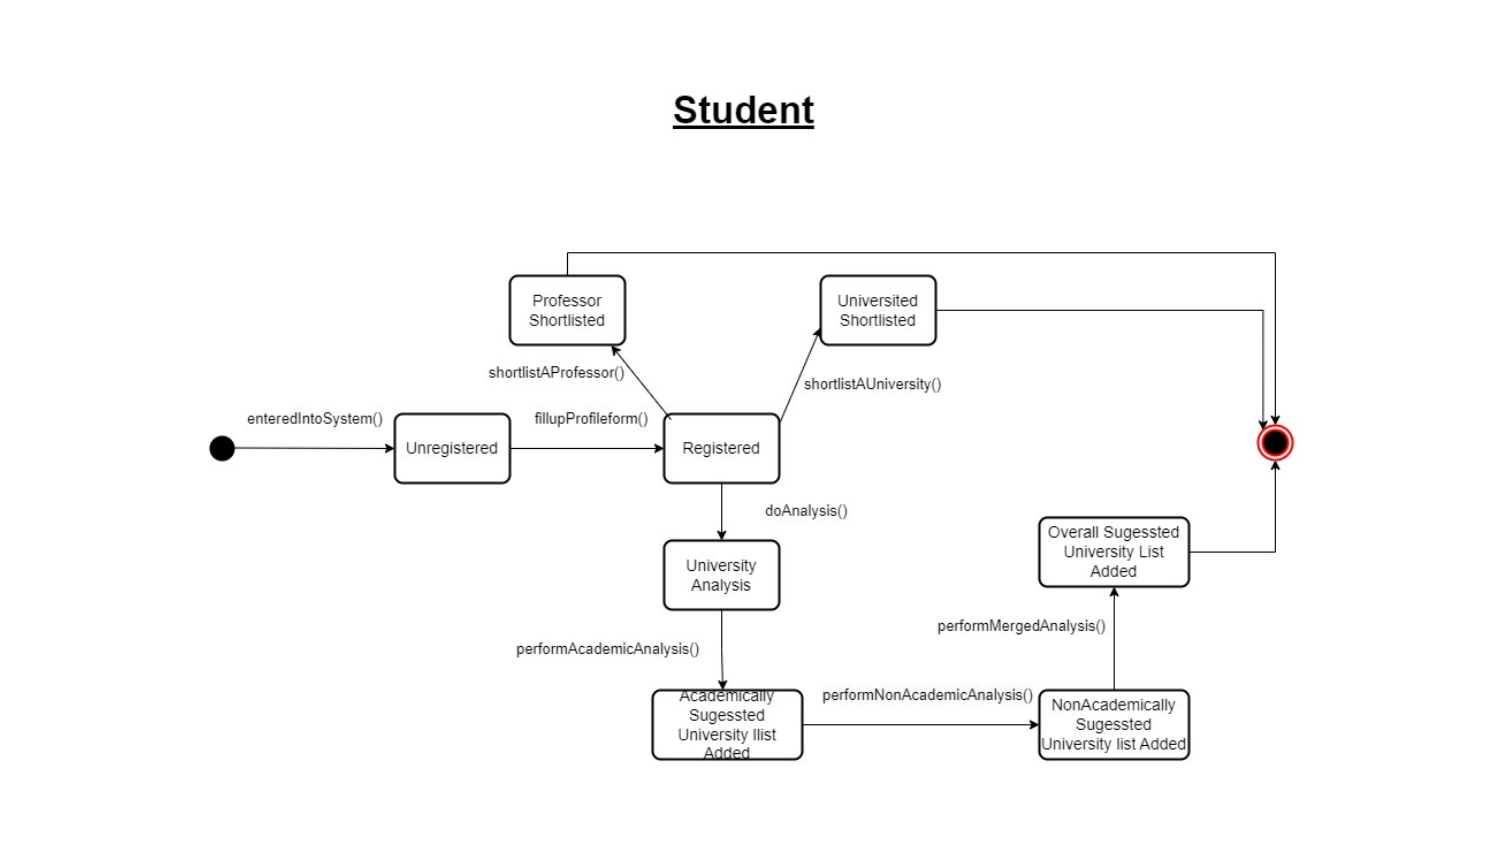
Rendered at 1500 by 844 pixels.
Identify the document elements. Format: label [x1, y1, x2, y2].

picture [125, 0, 1375, 844]
